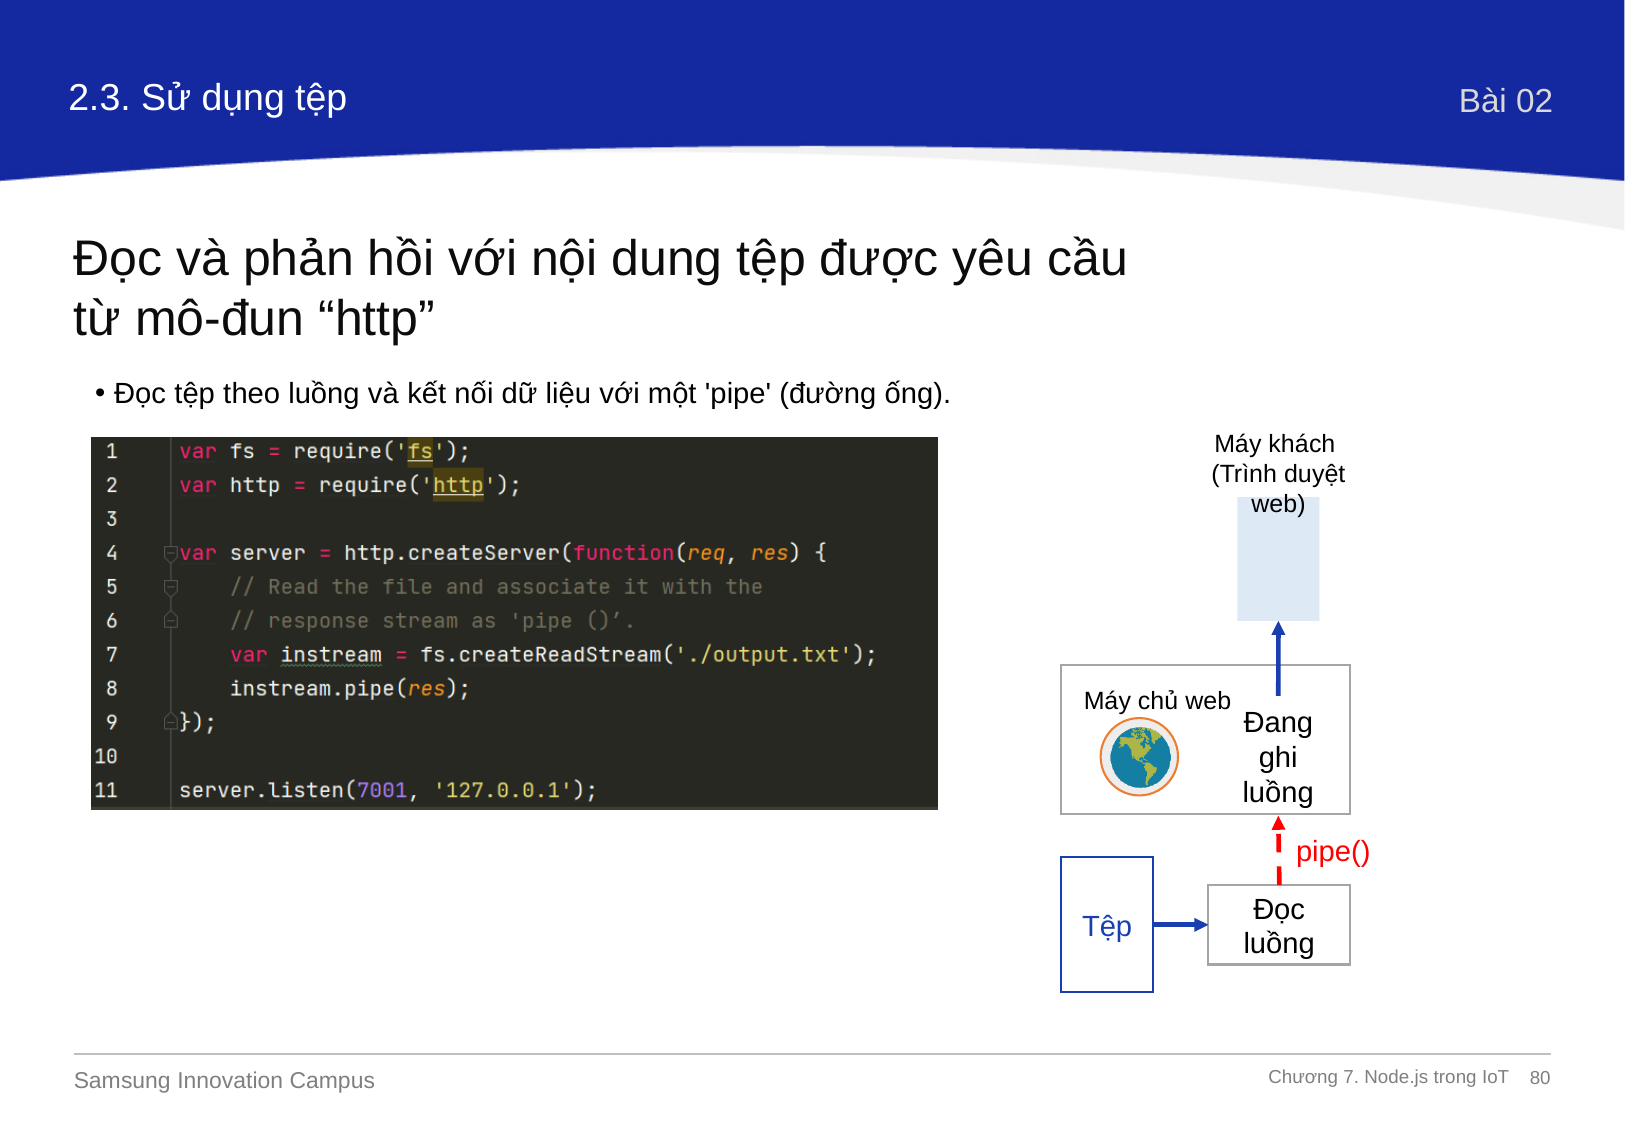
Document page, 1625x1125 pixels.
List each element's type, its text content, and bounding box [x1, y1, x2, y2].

text_box Đọc tệp theo luồng và kết nối dữ liệu với một 'pipe' (đường ống). [95, 374, 1509, 410]
text_box 2.3. Sử dụng tệp [68, 72, 1024, 118]
picture [0, 0, 1625, 1125]
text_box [1061, 420, 1424, 993]
text_box Đọc và phản hồi với nội dung tệp được yêu cầu từ mô-đun “http” [73, 225, 1551, 346]
text_box Bài 02 [1422, 78, 1554, 119]
